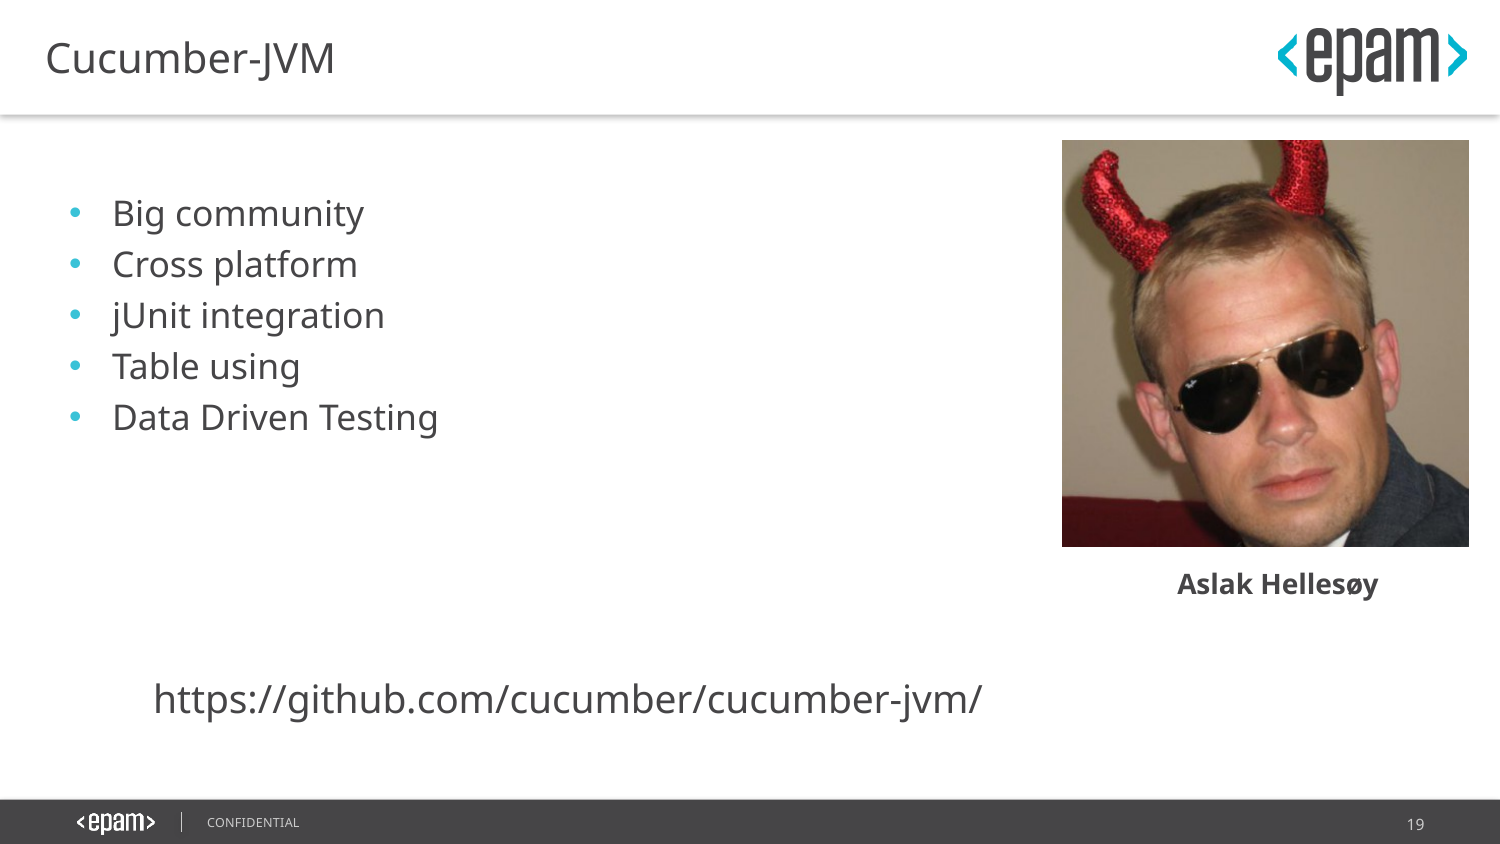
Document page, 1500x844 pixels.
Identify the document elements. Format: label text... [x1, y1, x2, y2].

list Big community Cross platform jUnit integration Table using Data Driven Testing https://github.com/cucumber/cucumber-jvm/ [57, 176, 1426, 732]
picture [1061, 140, 1469, 548]
list Cucumber-JVM [0, 0, 1500, 115]
picture [76, 813, 155, 835]
text_box Aslak Hellesøy [1162, 558, 1394, 608]
picture [1271, 23, 1477, 100]
